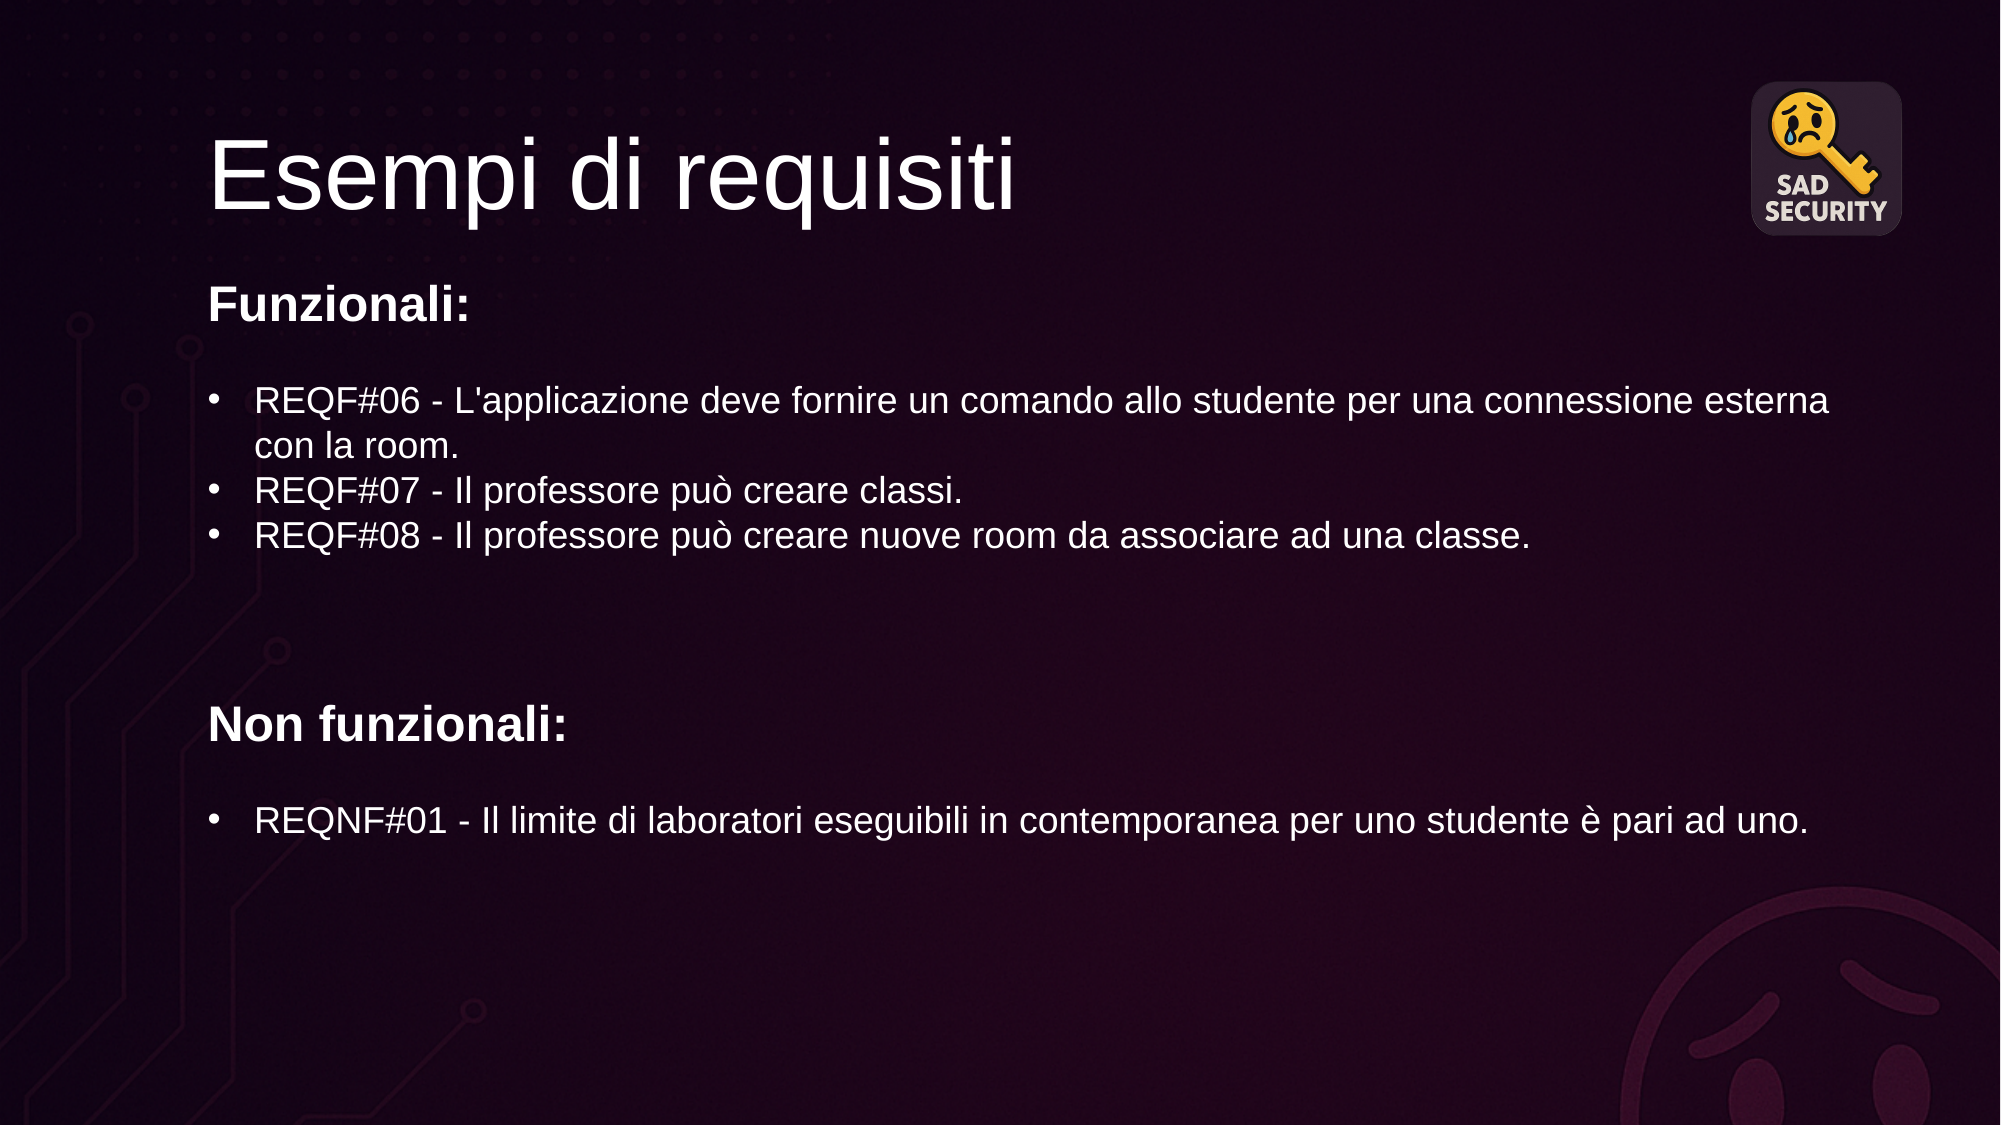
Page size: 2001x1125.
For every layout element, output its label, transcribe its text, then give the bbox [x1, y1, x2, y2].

text_box Funzionali: REQF#06 - L'applicazione deve fornire un comando allo studente per una connessione esterna con la room. REQF#07 - Il professore può creare classi. REQF#08 - Il professore può creare nuove room da associare ad una classe. Non funzionali: REQNF#01 - Il limite di laboratori eseguibili in contemporanea per uno studente è pari ad uno. [192, 263, 1912, 849]
text_box Esempi di requisiti [192, 102, 1327, 238]
picture [0, 0, 2001, 1125]
